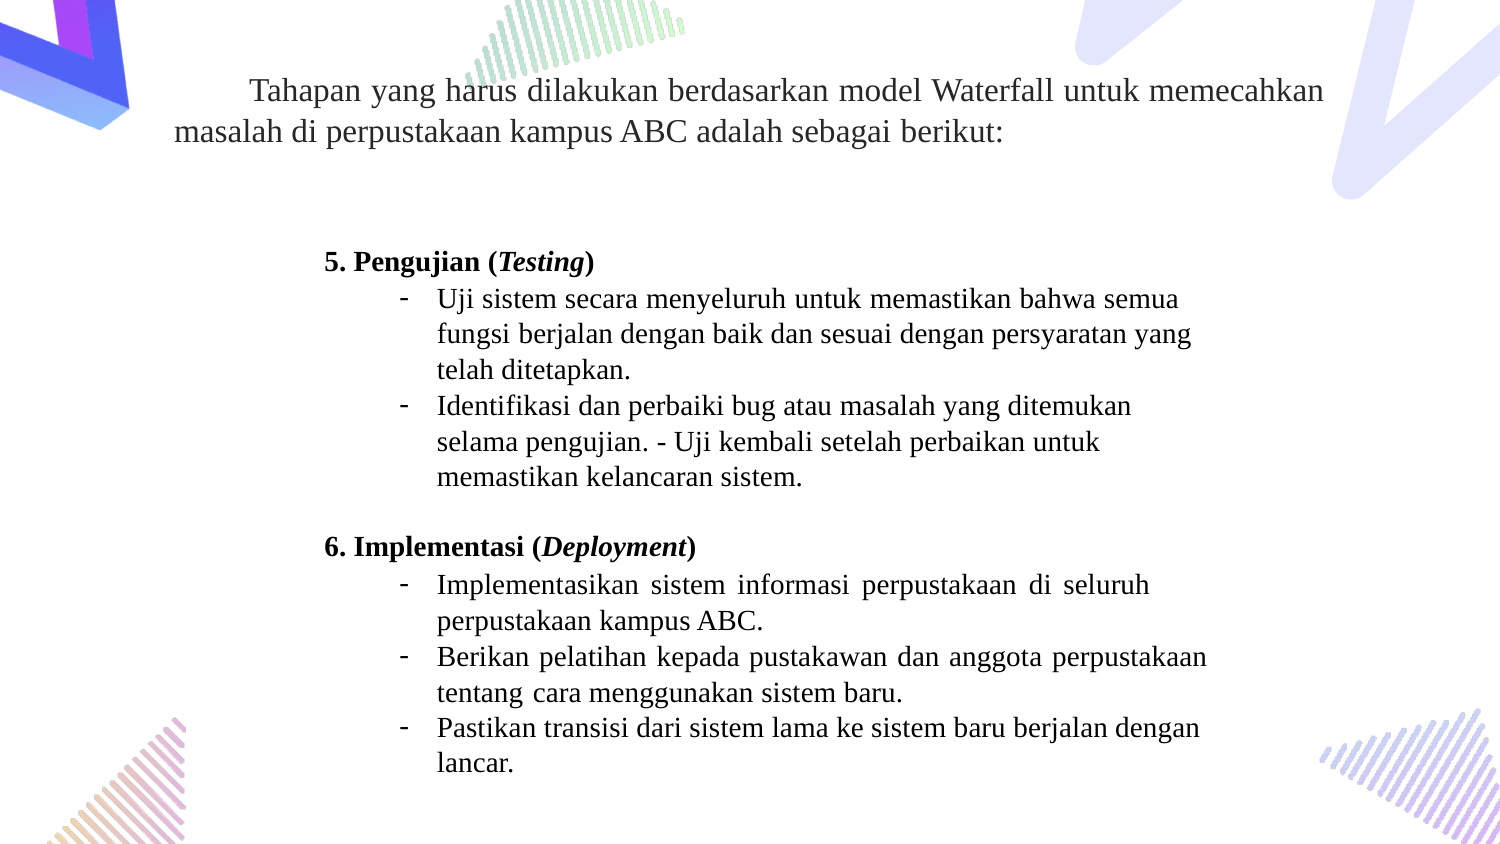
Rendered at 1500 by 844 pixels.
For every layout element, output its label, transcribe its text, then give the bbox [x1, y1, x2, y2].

text_box 5. Pengujian (Testing) Uji sistem secara menyeluruh untuk memastikan bahwa semua fungsi berjalan dengan baik dan sesuai dengan persyaratan yang telah ditetapkan. Identifikasi dan perbaiki bug atau masalah yang ditemukan selama pengujian. - Uji kembali setelah perbaikan untuk memastikan kelancaran sistem. 6. Implementasi (Deployment) Implementasikan sistem informasi perpustakaan di seluruh perpustakaan kampus ABC. Berikan pelatihan kepada pustakawan dan anggota perpustakaan tentang cara menggunakan sistem baru. Pastikan transisi dari sistem lama ke sistem baru berjalan dengan lancar. [234, 234, 1237, 786]
picture [0, 0, 149, 155]
text_box [1332, 0, 1500, 200]
title Tahapan yang harus dilakukan berdasarkan model Waterfall untuk memecahkan masalah di perpustakaan kampus ABC adalah sebagai berikut: [127, 52, 1343, 161]
text_box [1075, 0, 1184, 52]
